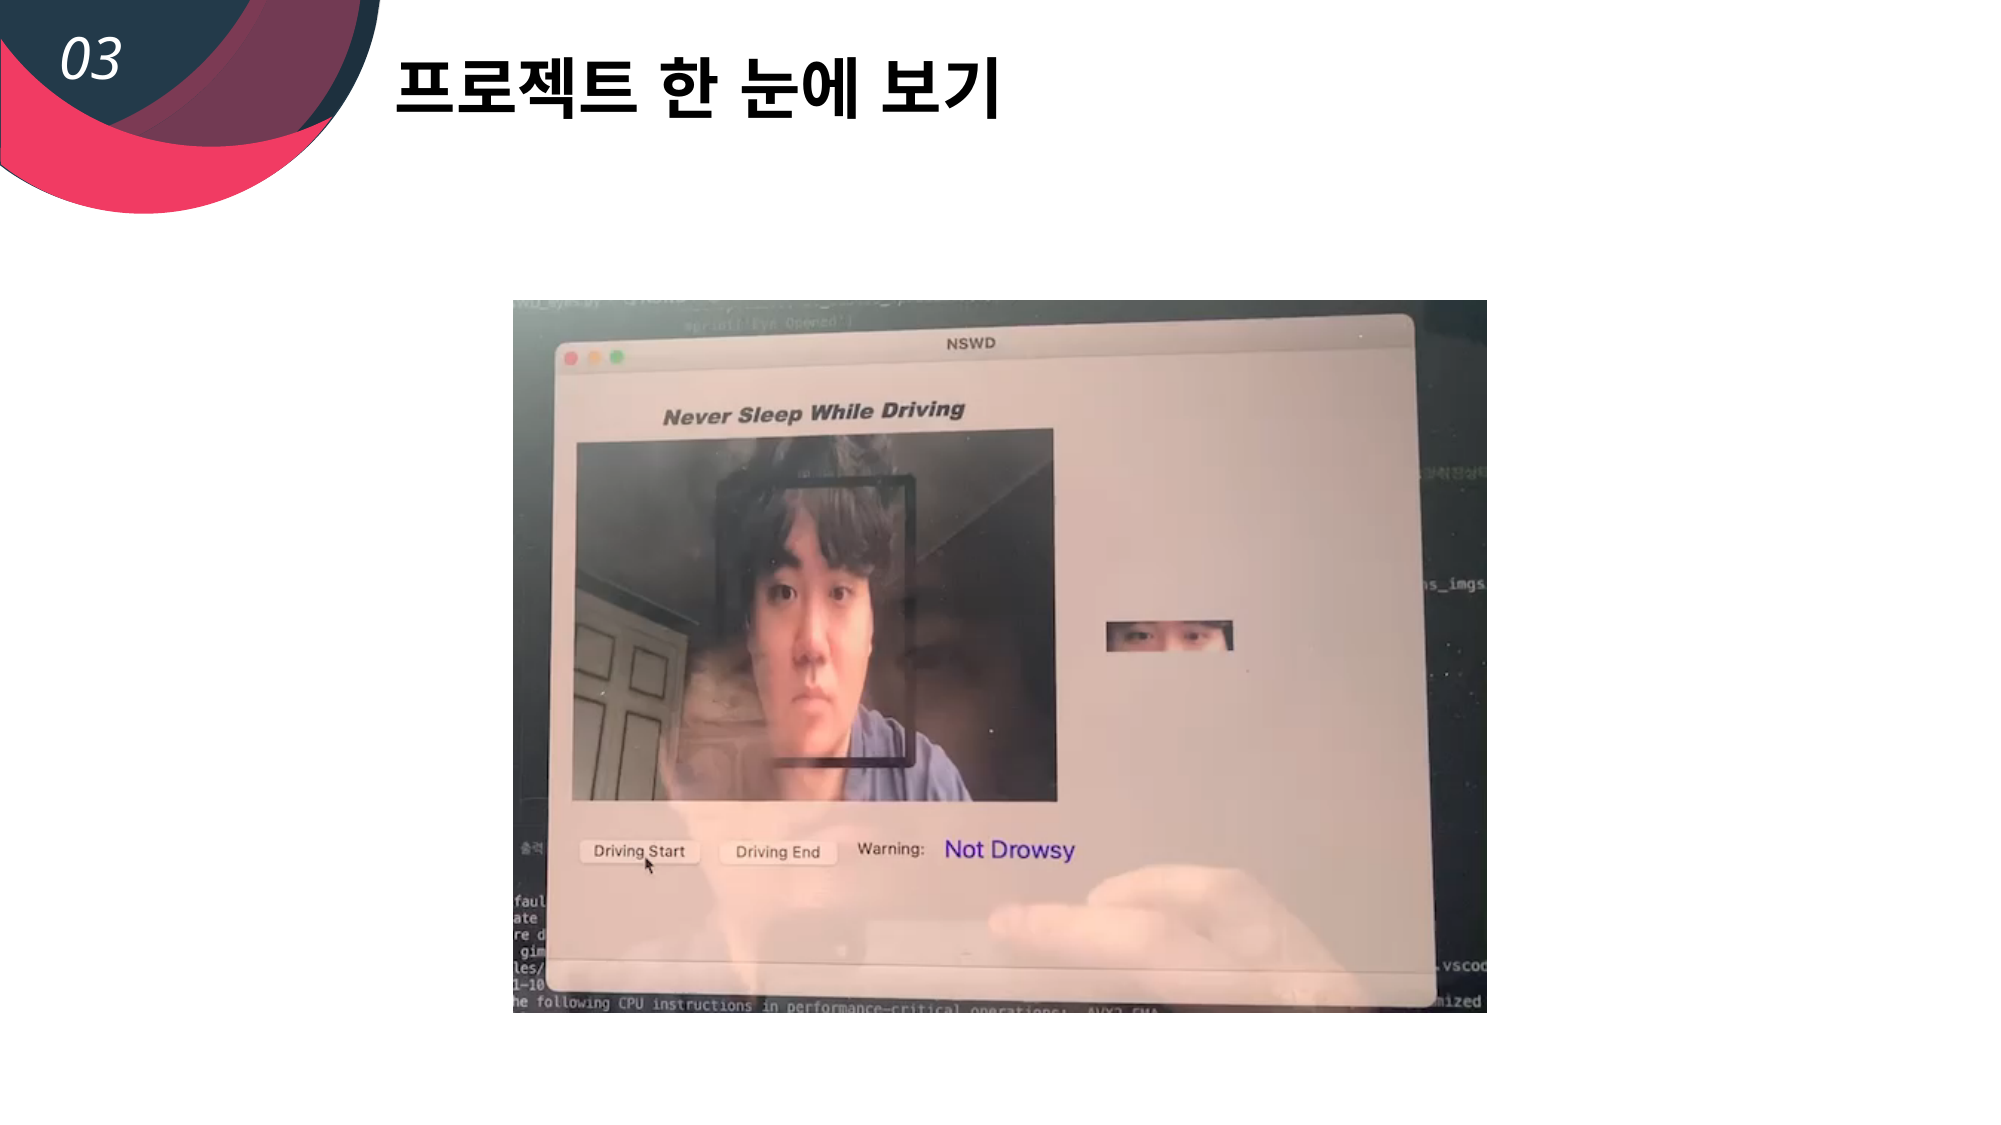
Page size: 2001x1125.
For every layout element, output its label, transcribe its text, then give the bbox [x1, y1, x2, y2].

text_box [0, 0, 380, 275]
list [512, 299, 1488, 1014]
text_box 프로젝트 한 눈에 보기 [380, 0, 1547, 135]
